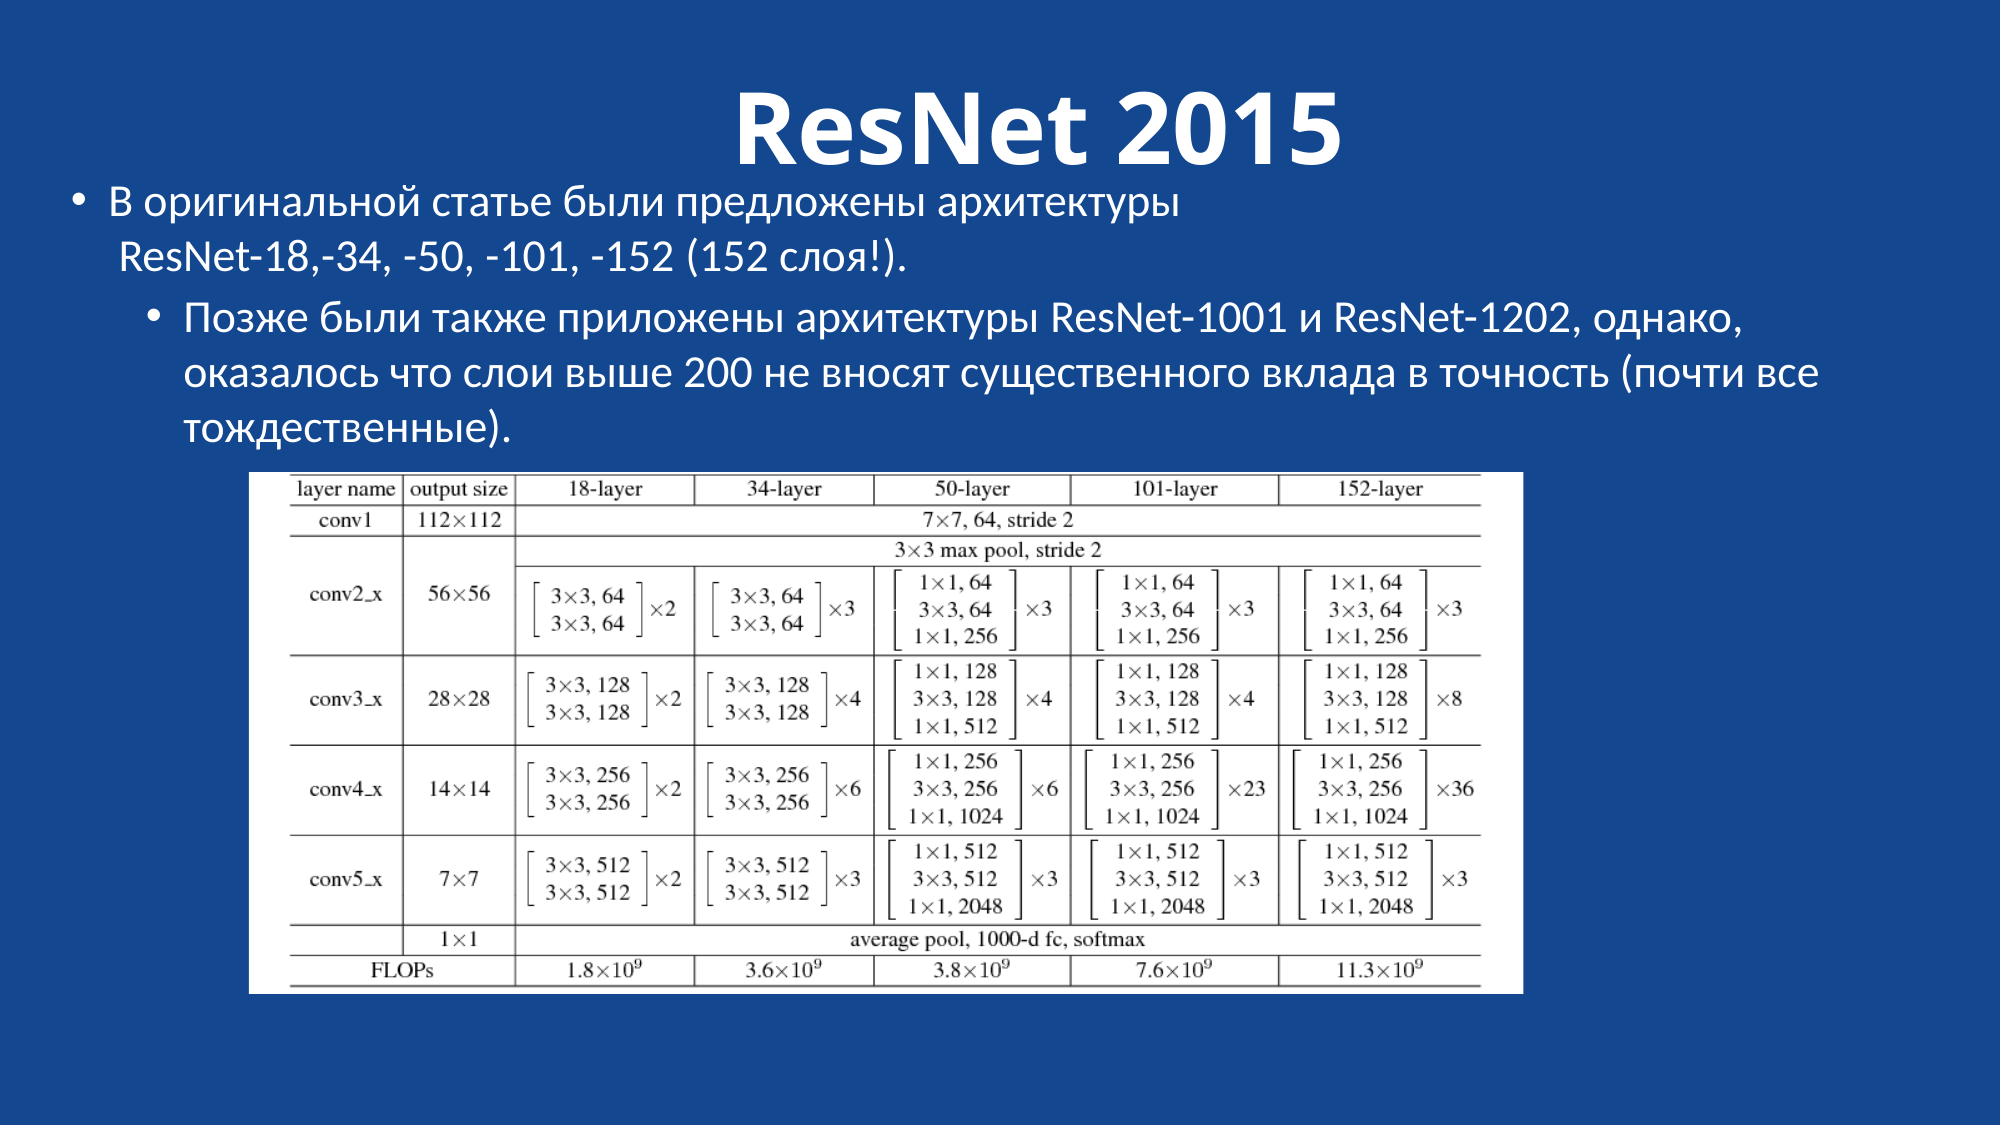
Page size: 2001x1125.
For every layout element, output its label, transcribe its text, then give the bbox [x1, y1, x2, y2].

list В оригинальной статье были предложены архитектуры ResNet-18,-34, -50, -101, -152 (152 слоя!). Позже были также приложены архитектуры ResNet-1001 и ResNet-1202, однако, оказалось что слои выше 200 не вносят существенного вклада в точность (почти все тождественные). [55, 163, 1939, 1083]
picture [248, 472, 1524, 994]
title ResNet 2015 [137, 59, 1939, 163]
